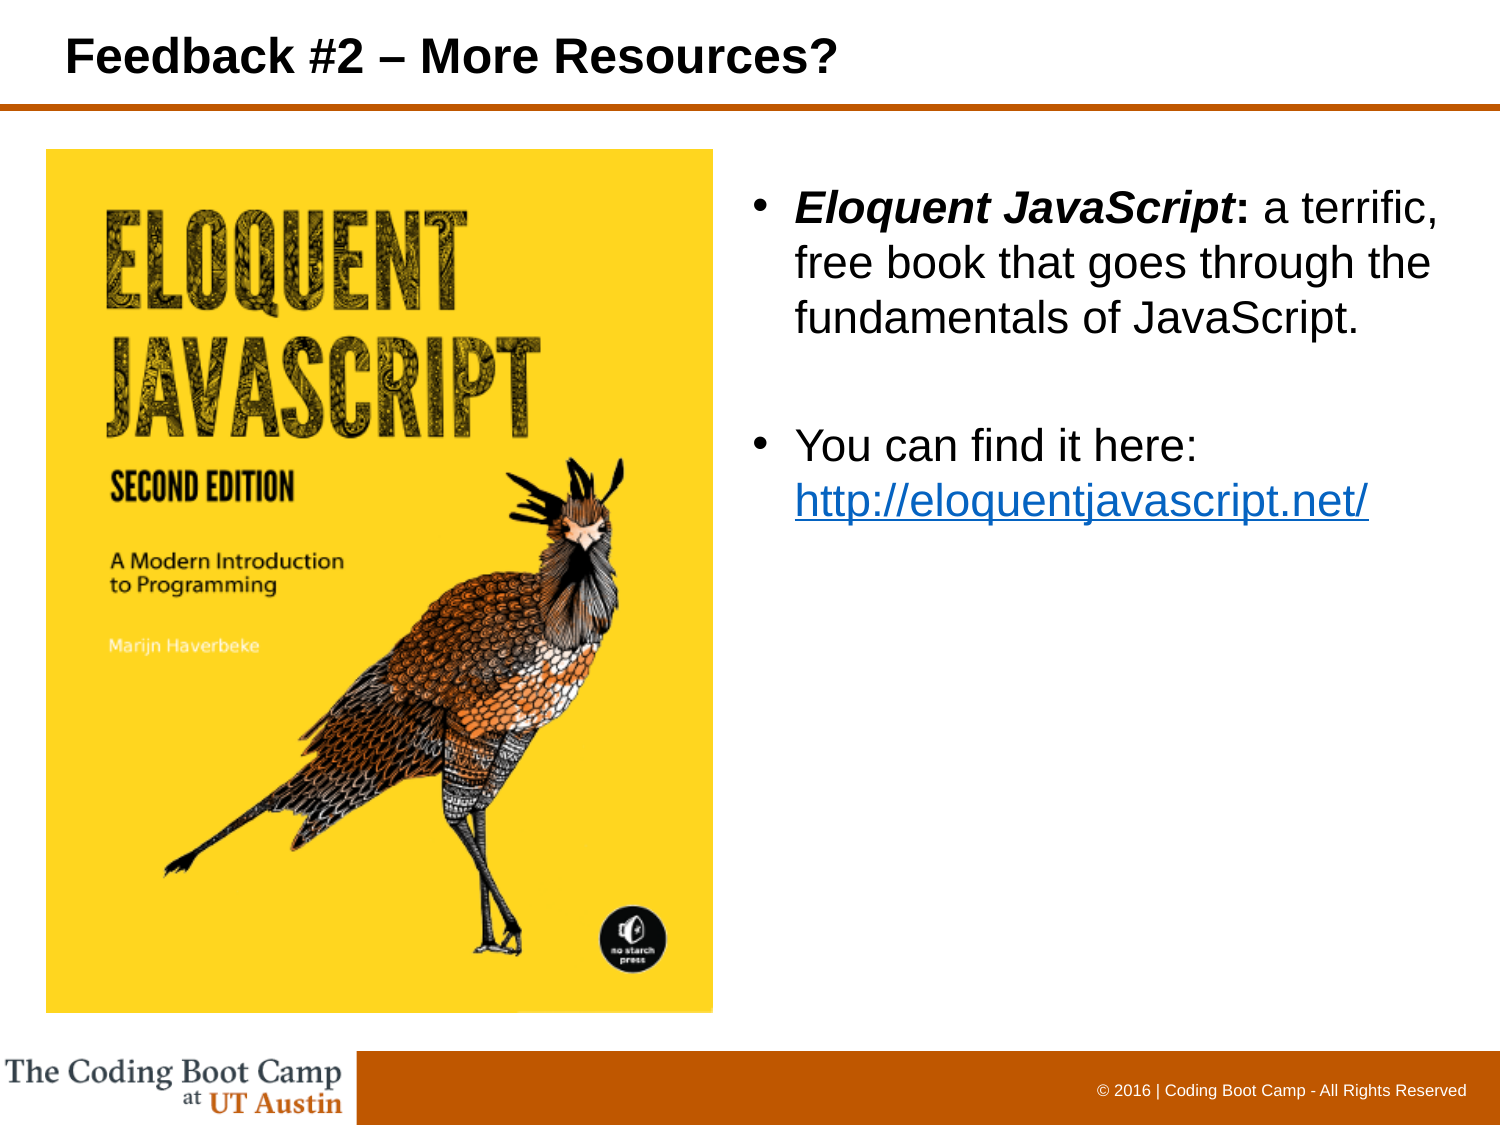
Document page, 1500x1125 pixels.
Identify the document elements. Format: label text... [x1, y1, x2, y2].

picture [0, 1050, 357, 1125]
text_box Feedback #2 – More Resources? [50, 16, 1150, 91]
text_box Eloquent JavaScript: a terrific, free book that goes through the fundamentals of JavaScript. You can find it here: http://eloquentjavascript.net/ [737, 162, 1488, 1000]
picture [46, 149, 713, 1013]
